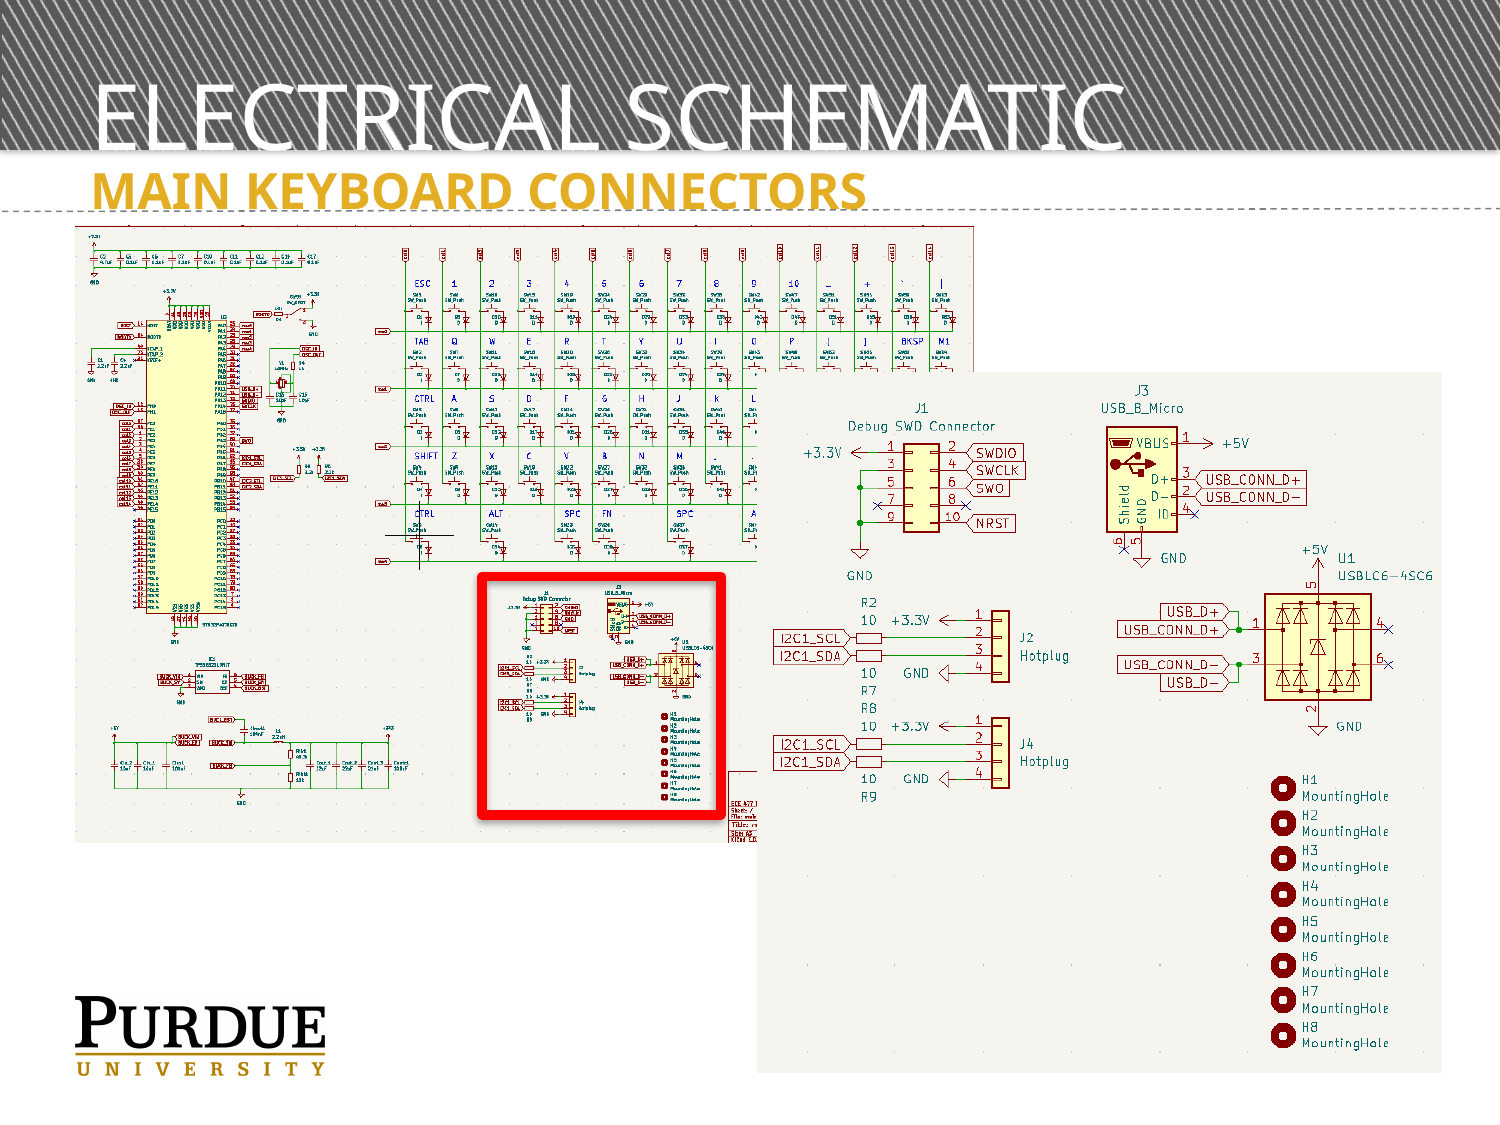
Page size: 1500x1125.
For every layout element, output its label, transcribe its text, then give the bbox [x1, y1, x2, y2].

picture [75, 996, 325, 1076]
picture [74, 225, 1443, 1073]
title Electrical Schematic [75, 51, 1427, 175]
list Main Keyboard Connectors [75, 151, 1425, 225]
